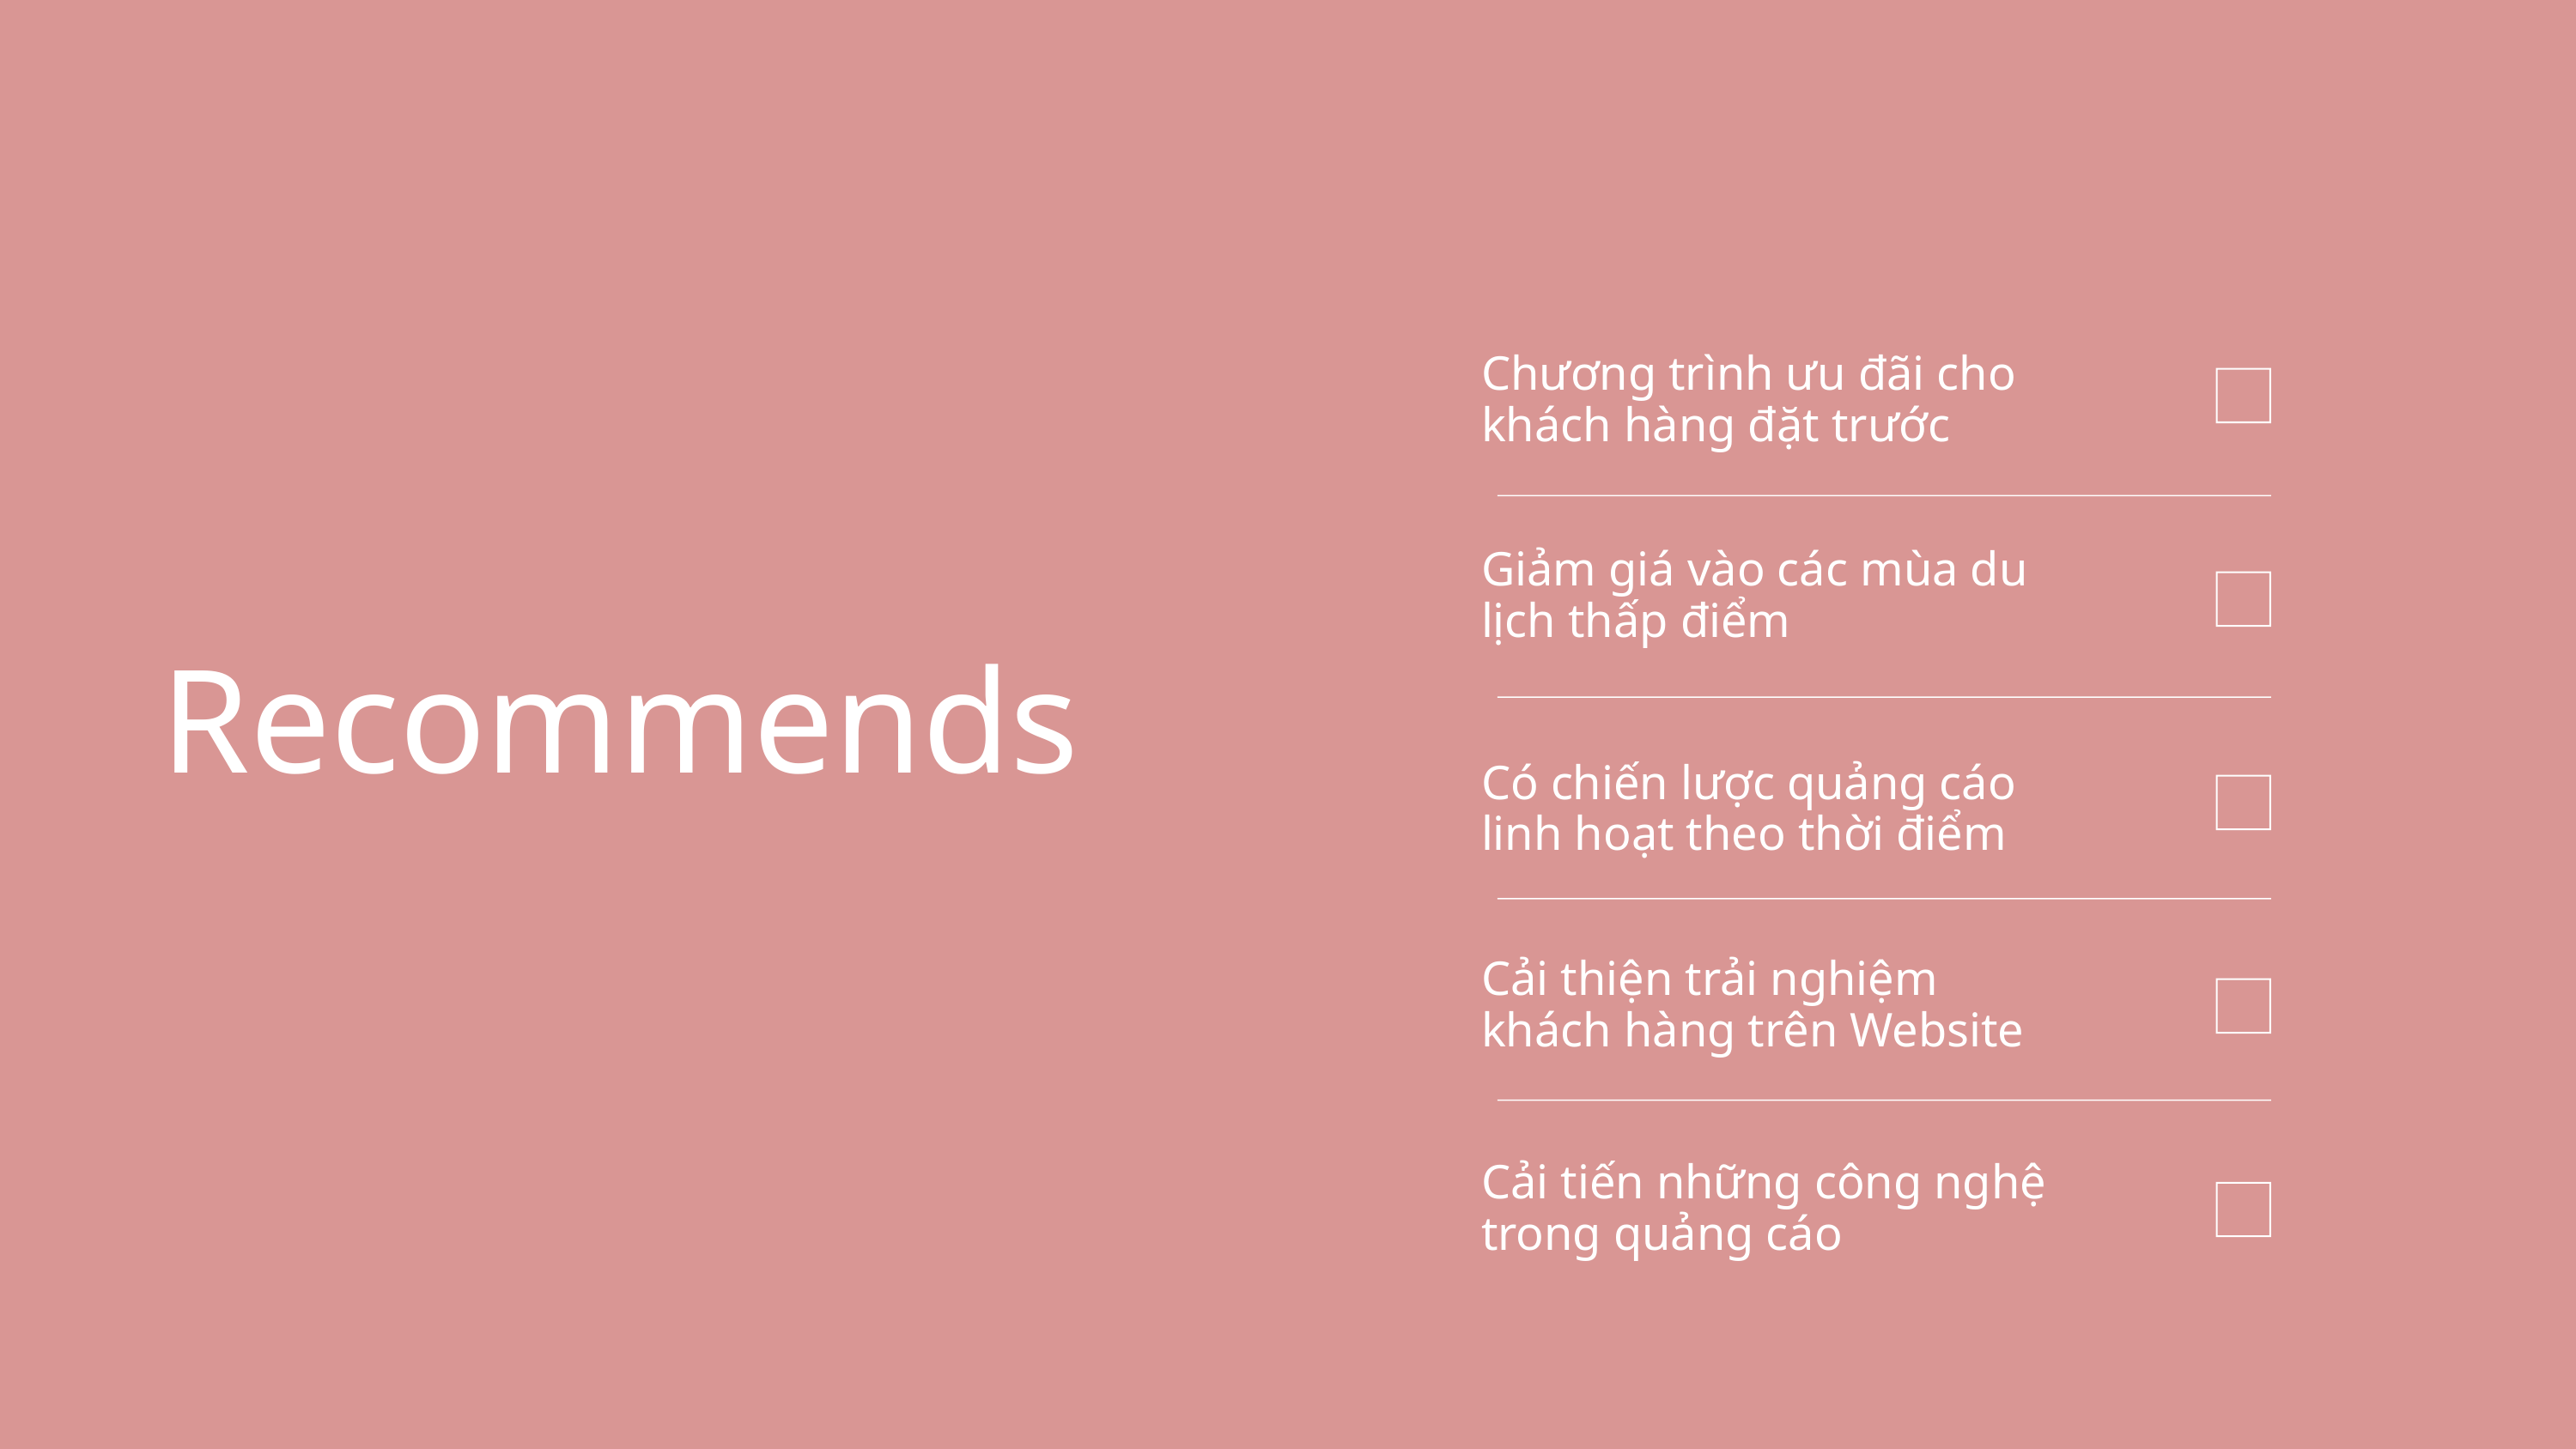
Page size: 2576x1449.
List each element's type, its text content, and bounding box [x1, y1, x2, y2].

text_box Cải tiến những công nghệ trong quảng cáo [1481, 1156, 2062, 1260]
text_box Có chiến lược quảng cáo linh hoạt theo thời điểm [1481, 757, 2062, 860]
text_box Giảm giá vào các mùa du lịch thấp điểm [1481, 544, 2062, 647]
text_box Chương trình ưu đãi cho khách hàng đặt trước [1480, 348, 2153, 452]
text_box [2215, 774, 2272, 831]
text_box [2215, 978, 2272, 1034]
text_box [2215, 367, 2272, 424]
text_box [2215, 1181, 2272, 1238]
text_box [2215, 571, 2272, 627]
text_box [161, 643, 1217, 820]
text_box Cải thiện trải nghiệm khách hàng trên Website [1480, 953, 2078, 1057]
